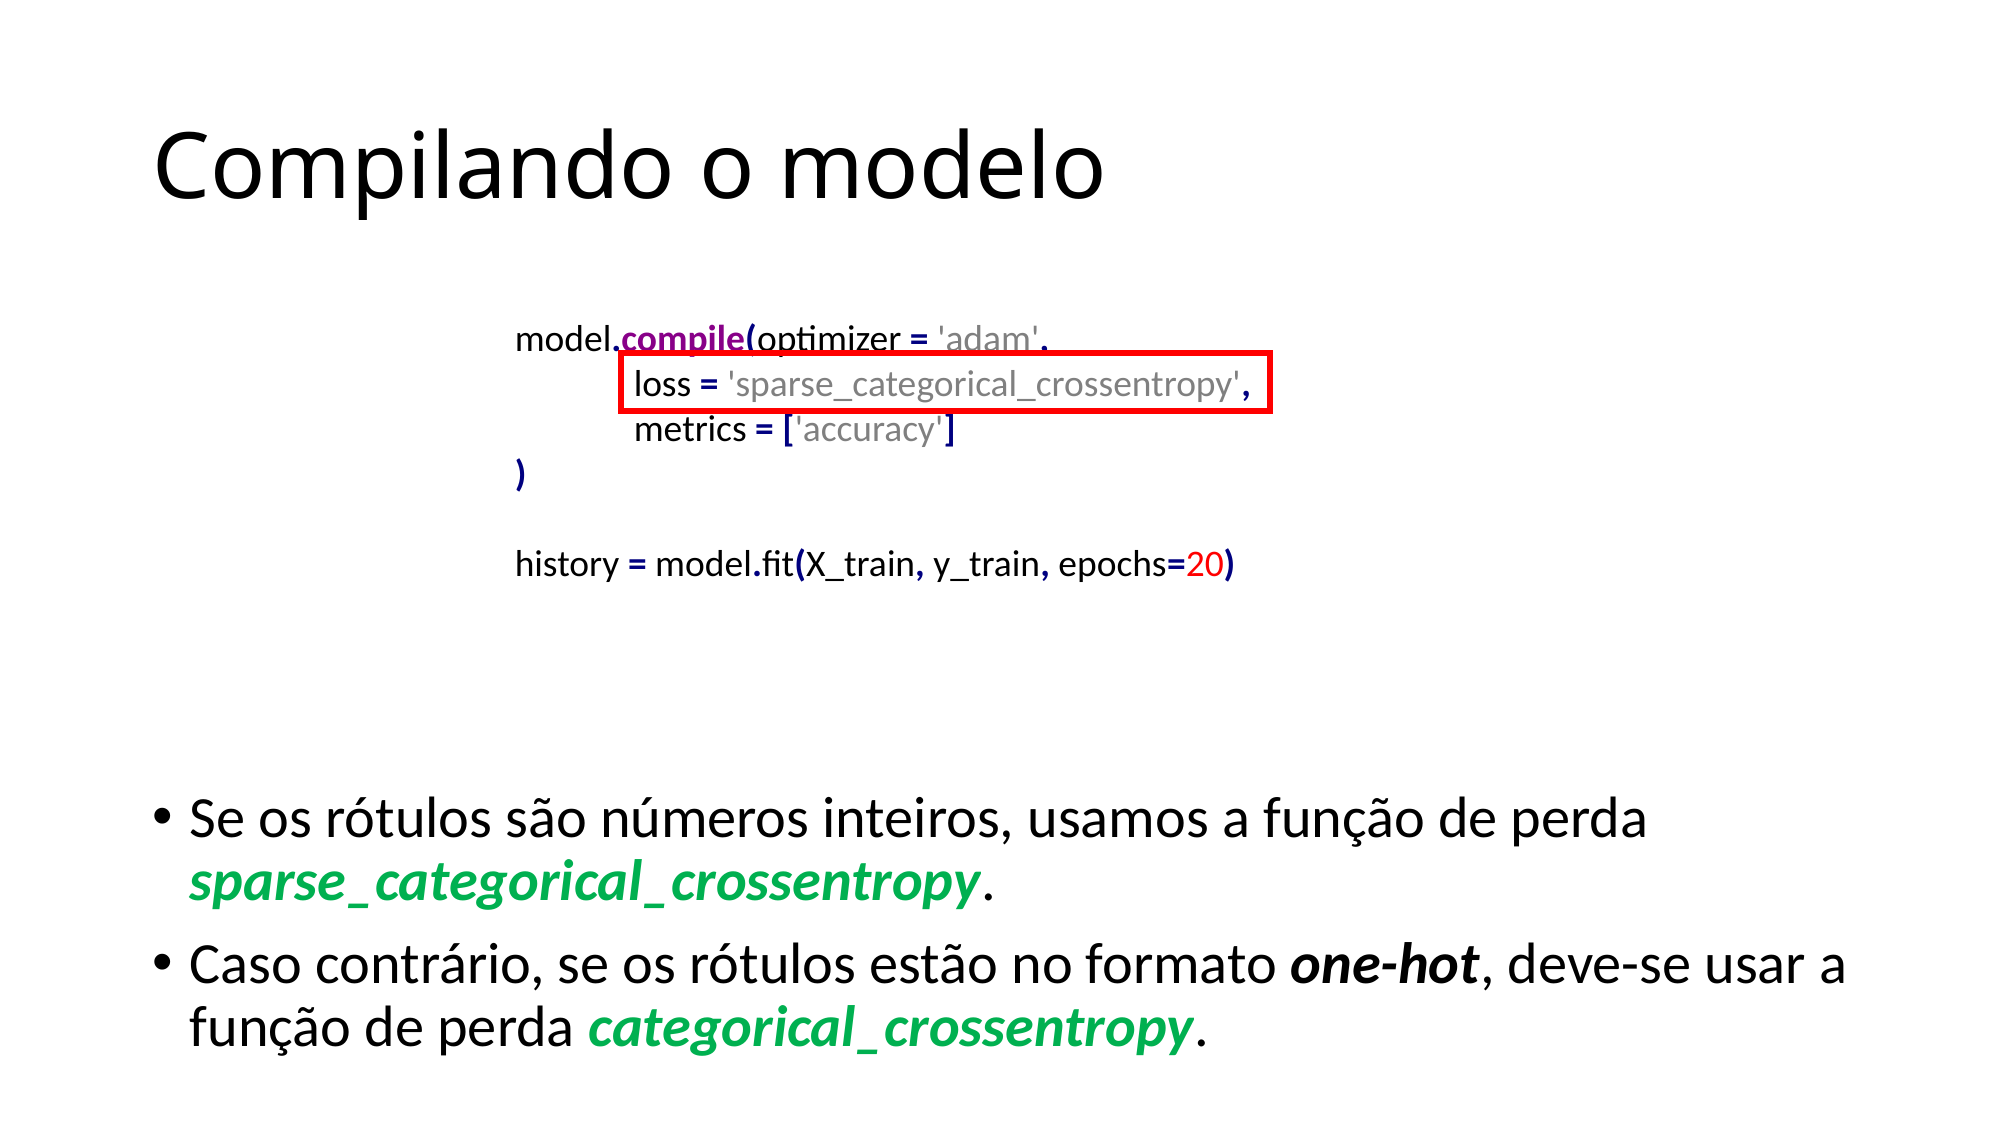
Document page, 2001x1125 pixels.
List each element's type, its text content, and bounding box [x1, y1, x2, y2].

title Compilando o modelo [137, 59, 1863, 278]
list Se os rótulos são números inteiros, usamos a função de perda sparse_categorical_crossentropy. Caso contrário, se os rótulos estão no formato one-hot, deve-se usar a função de perda categorical_crossentropy. [137, 779, 1983, 1125]
text_box model.compile(optimizer = 'adam', loss = 'sparse_categorical_crossentropy', metrics = ['accuracy'] ) history = model.fit(X_train, y_train, epochs=20) [500, 306, 1500, 592]
text_box [620, 352, 1271, 412]
